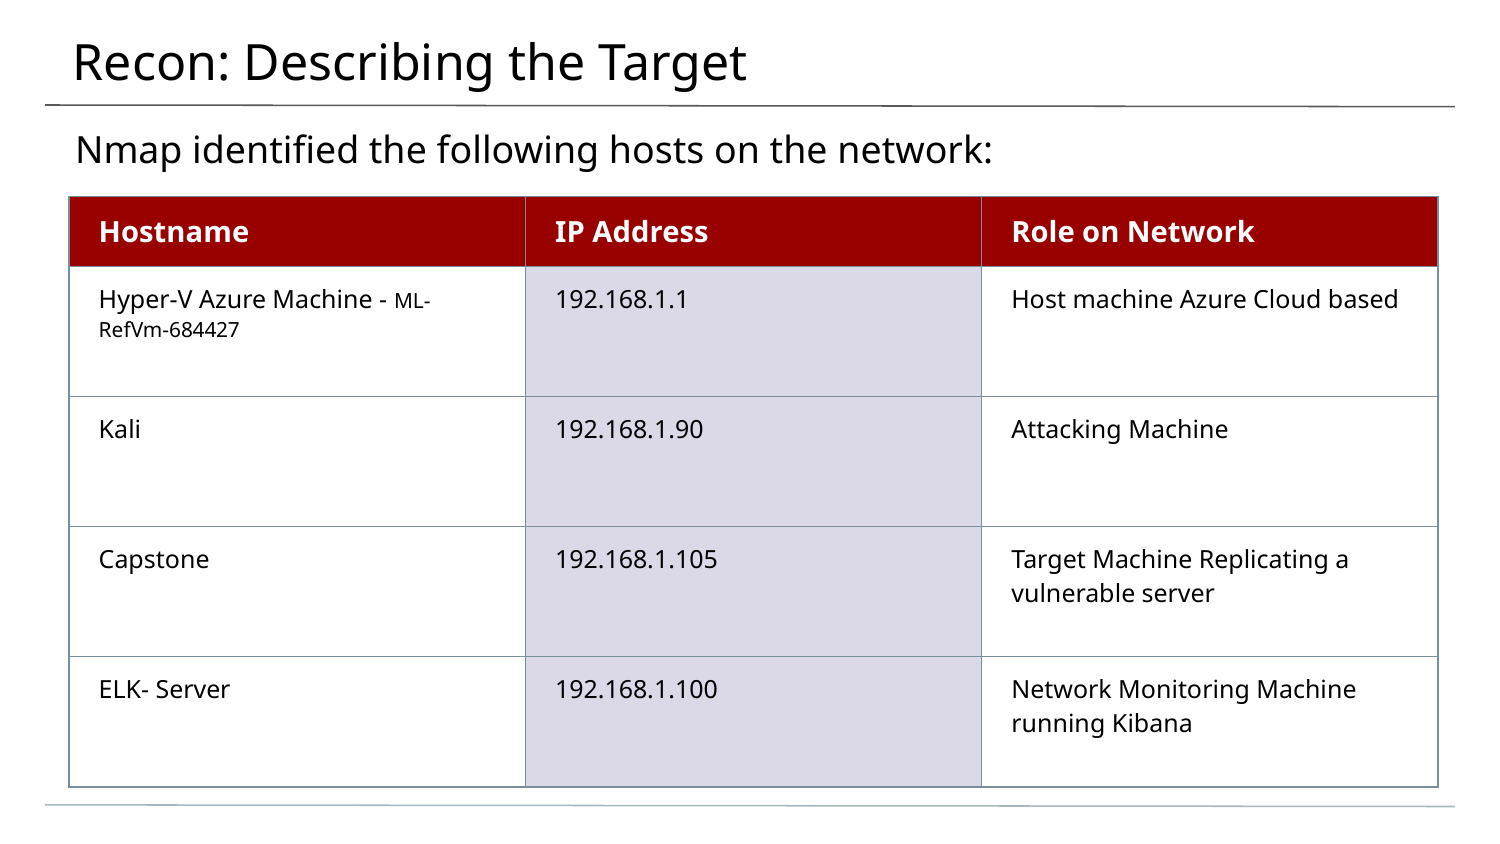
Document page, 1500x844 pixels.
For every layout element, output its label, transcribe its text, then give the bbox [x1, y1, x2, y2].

table_cell Target Machine Replicating a vulnerable server [982, 527, 1437, 656]
table_cell ELK- Server [70, 657, 525, 786]
table_cell 192.168.1.90 [526, 397, 981, 526]
table_header IP Address [526, 197, 981, 266]
title Recon: Describing the Target [0, 0, 1500, 88]
table_cell Capstone [70, 527, 525, 656]
table_header Hostname [70, 197, 525, 266]
table_cell Attacking Machine [982, 397, 1437, 526]
table_cell Host machine Azure Cloud based [982, 267, 1437, 396]
table_cell Kali [70, 397, 525, 526]
table_cell 192.168.1.105 [526, 527, 981, 656]
table_cell 192.168.1.100 [526, 657, 981, 786]
table_cell 192.168.1.1 [526, 267, 981, 396]
table_header Role on Network [982, 197, 1437, 266]
table_cell Hyper-V Azure Machine - ML-RefVm-684427 [70, 267, 525, 396]
subtitle Nmap identified the following hosts on the network: [0, 110, 1500, 171]
table_cell Network Monitoring Machine running Kibana [982, 657, 1437, 786]
